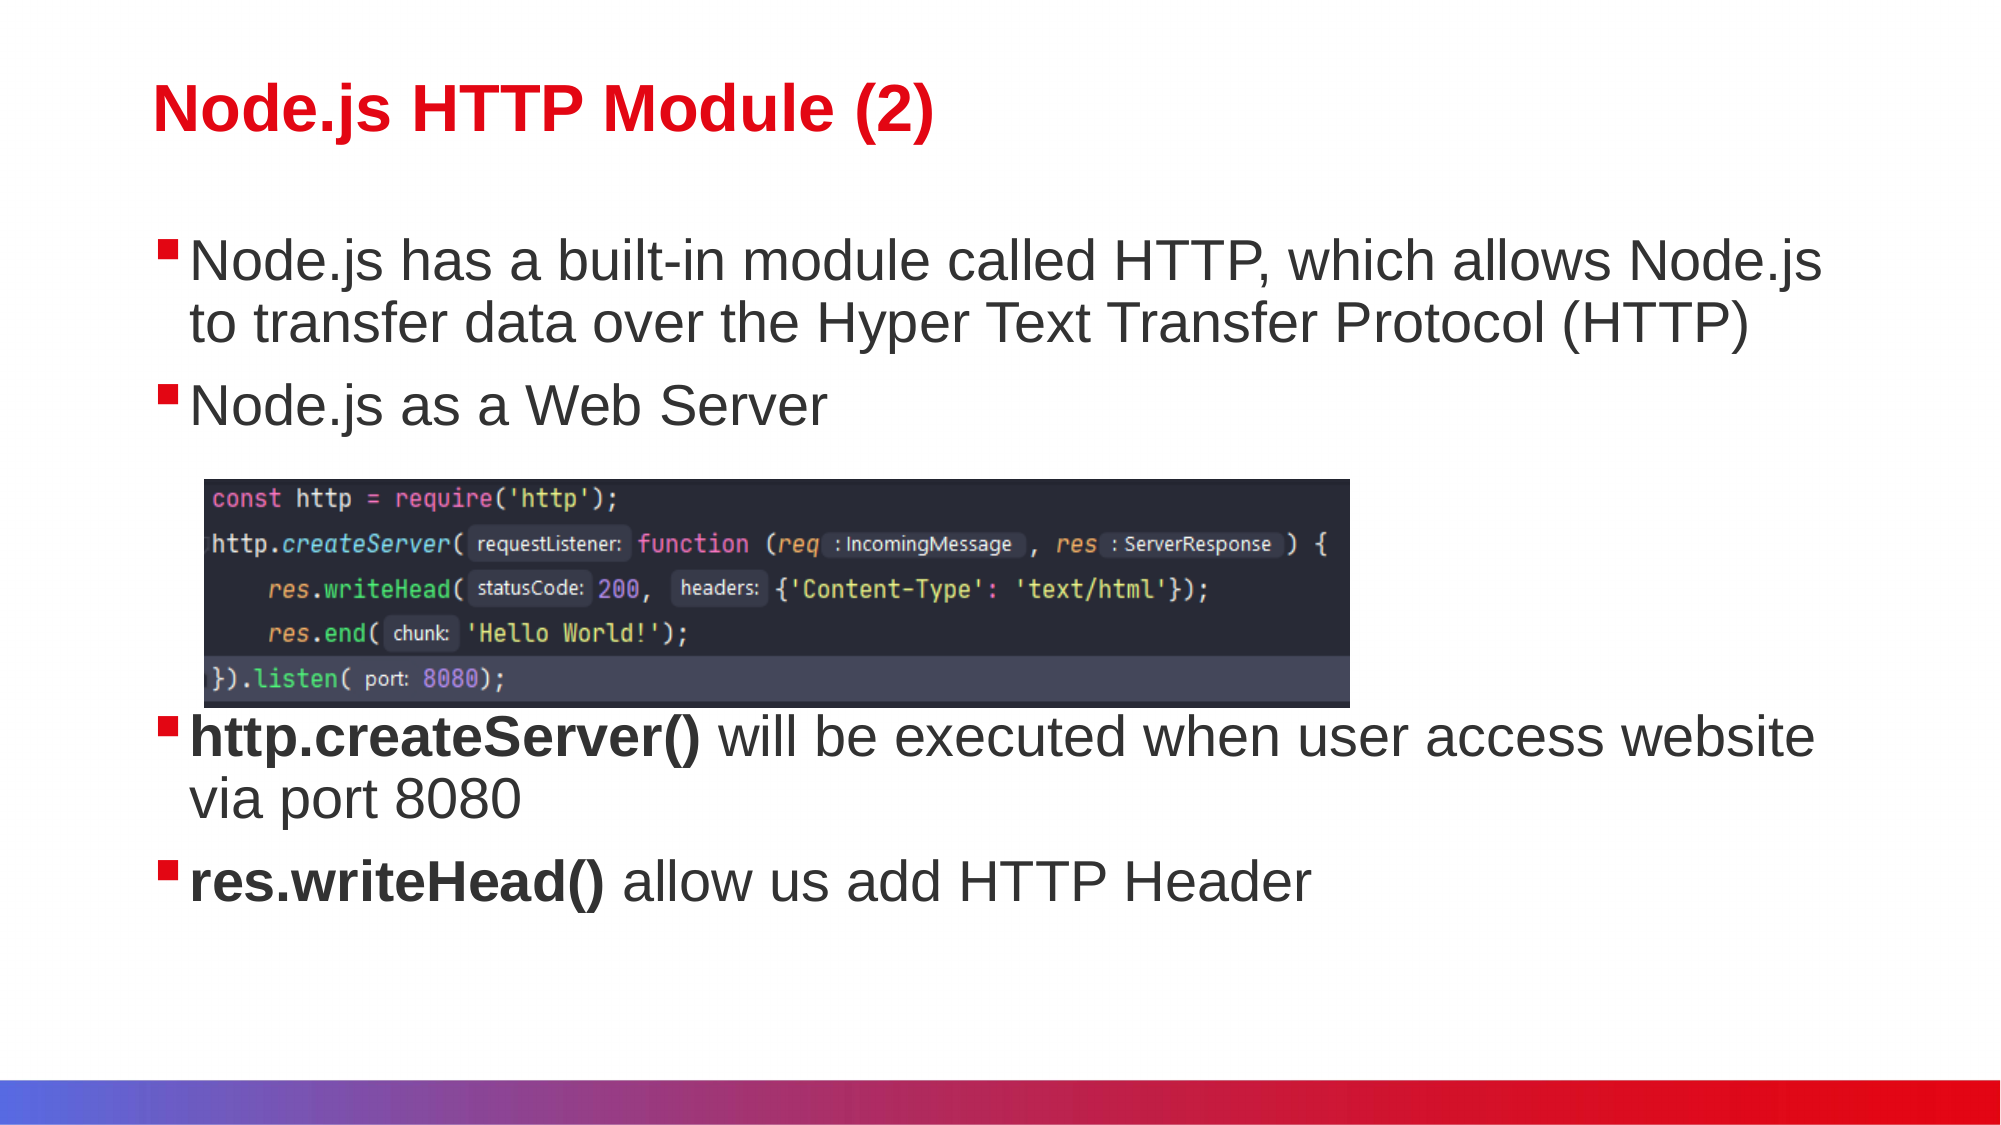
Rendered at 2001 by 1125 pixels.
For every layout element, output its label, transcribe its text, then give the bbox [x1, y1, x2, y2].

list Node.js has a built-in module called HTTP, which allows Node.js to transfer data over the Hyper Text Transfer Protocol (HTTP) Node.js as a Web Server http.createServer() will be executed when user access website via port 8080 res.writeHead() allow us add HTTP Header [137, 223, 1863, 992]
picture [0, 0, 2001, 1125]
title Node.js HTTP Module (2) [137, 66, 1863, 155]
